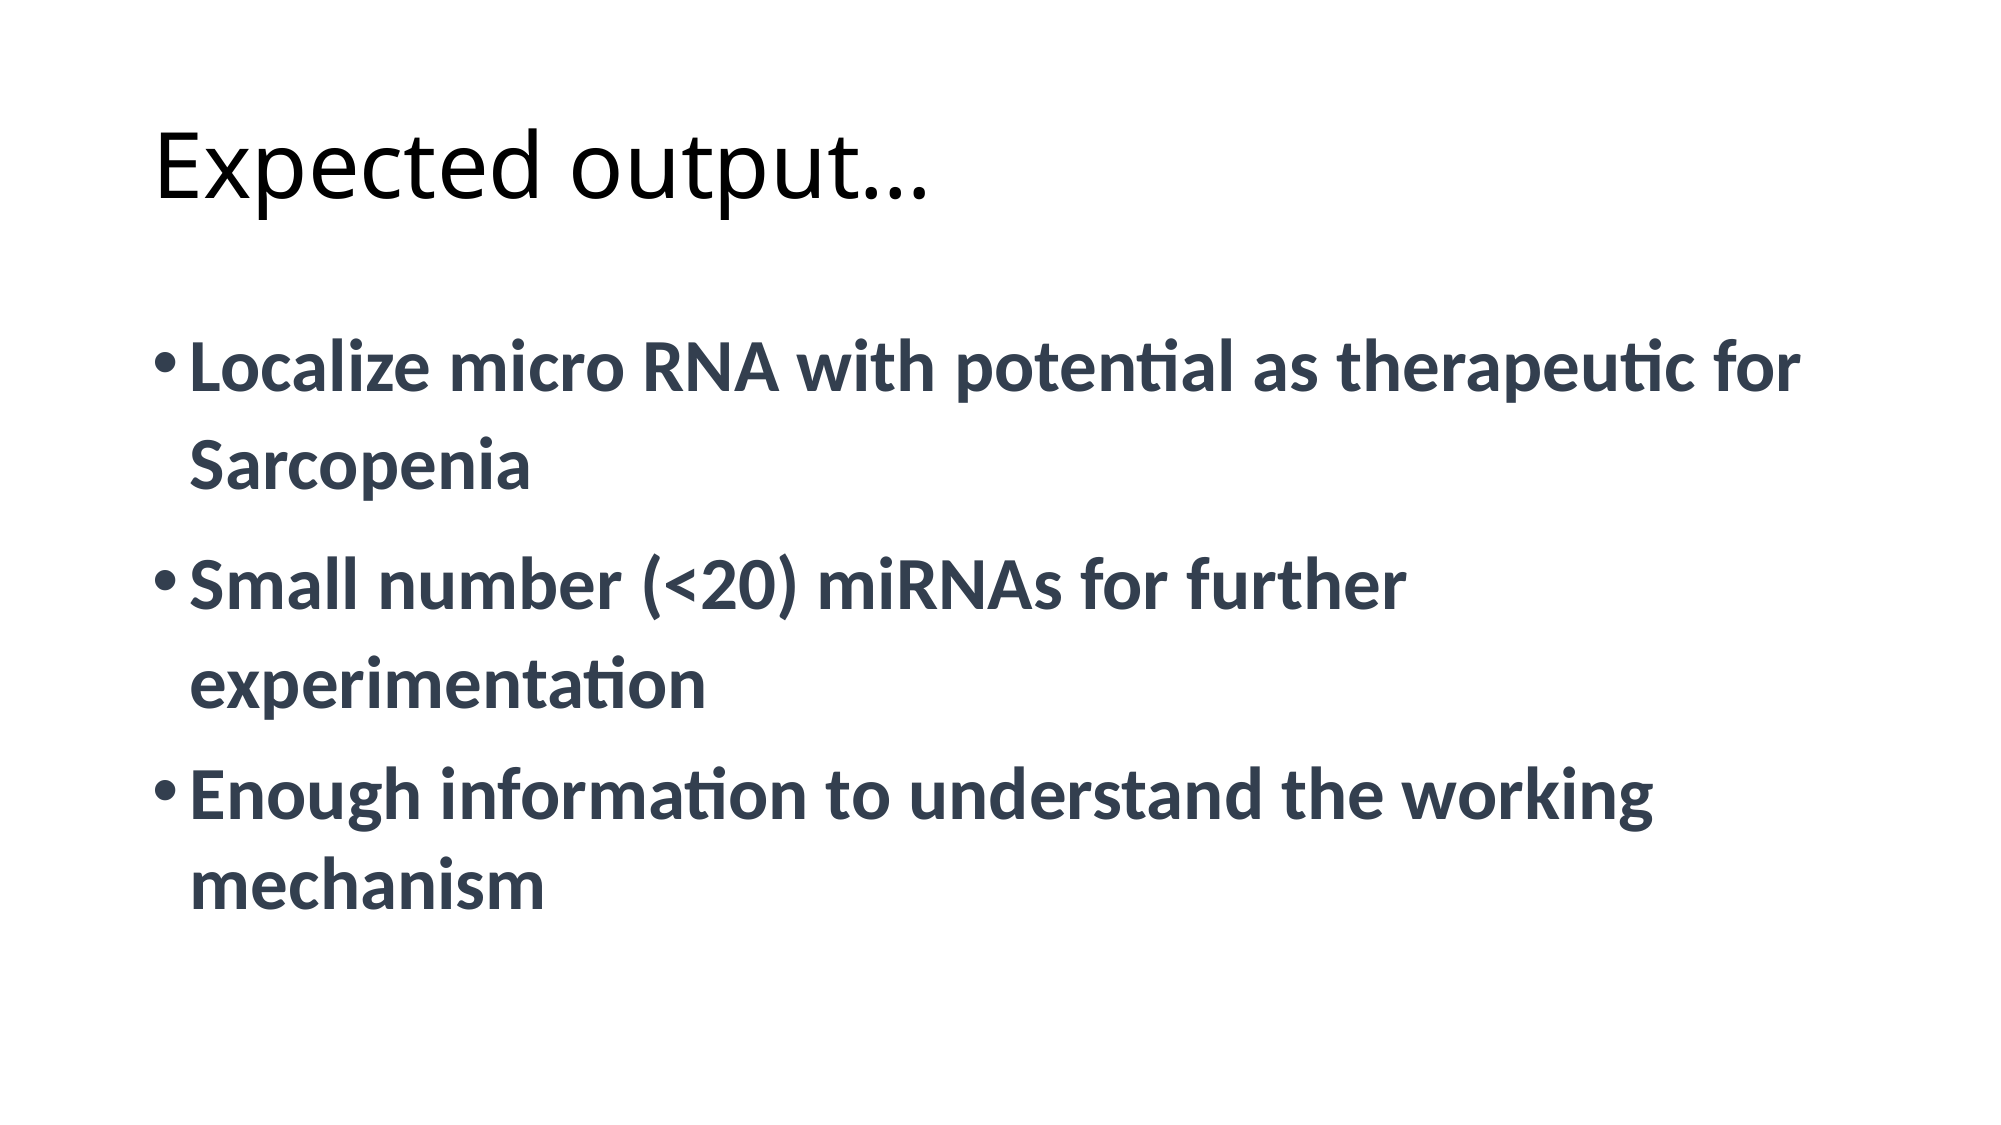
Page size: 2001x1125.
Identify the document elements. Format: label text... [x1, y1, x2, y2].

title Expected output… [137, 59, 1863, 278]
list Localize micro RNA with potential as therapeutic for Sarcopenia Small number (<20) miRNAs for further experimentation Enough information to understand the working mechanism [137, 299, 1863, 1014]
